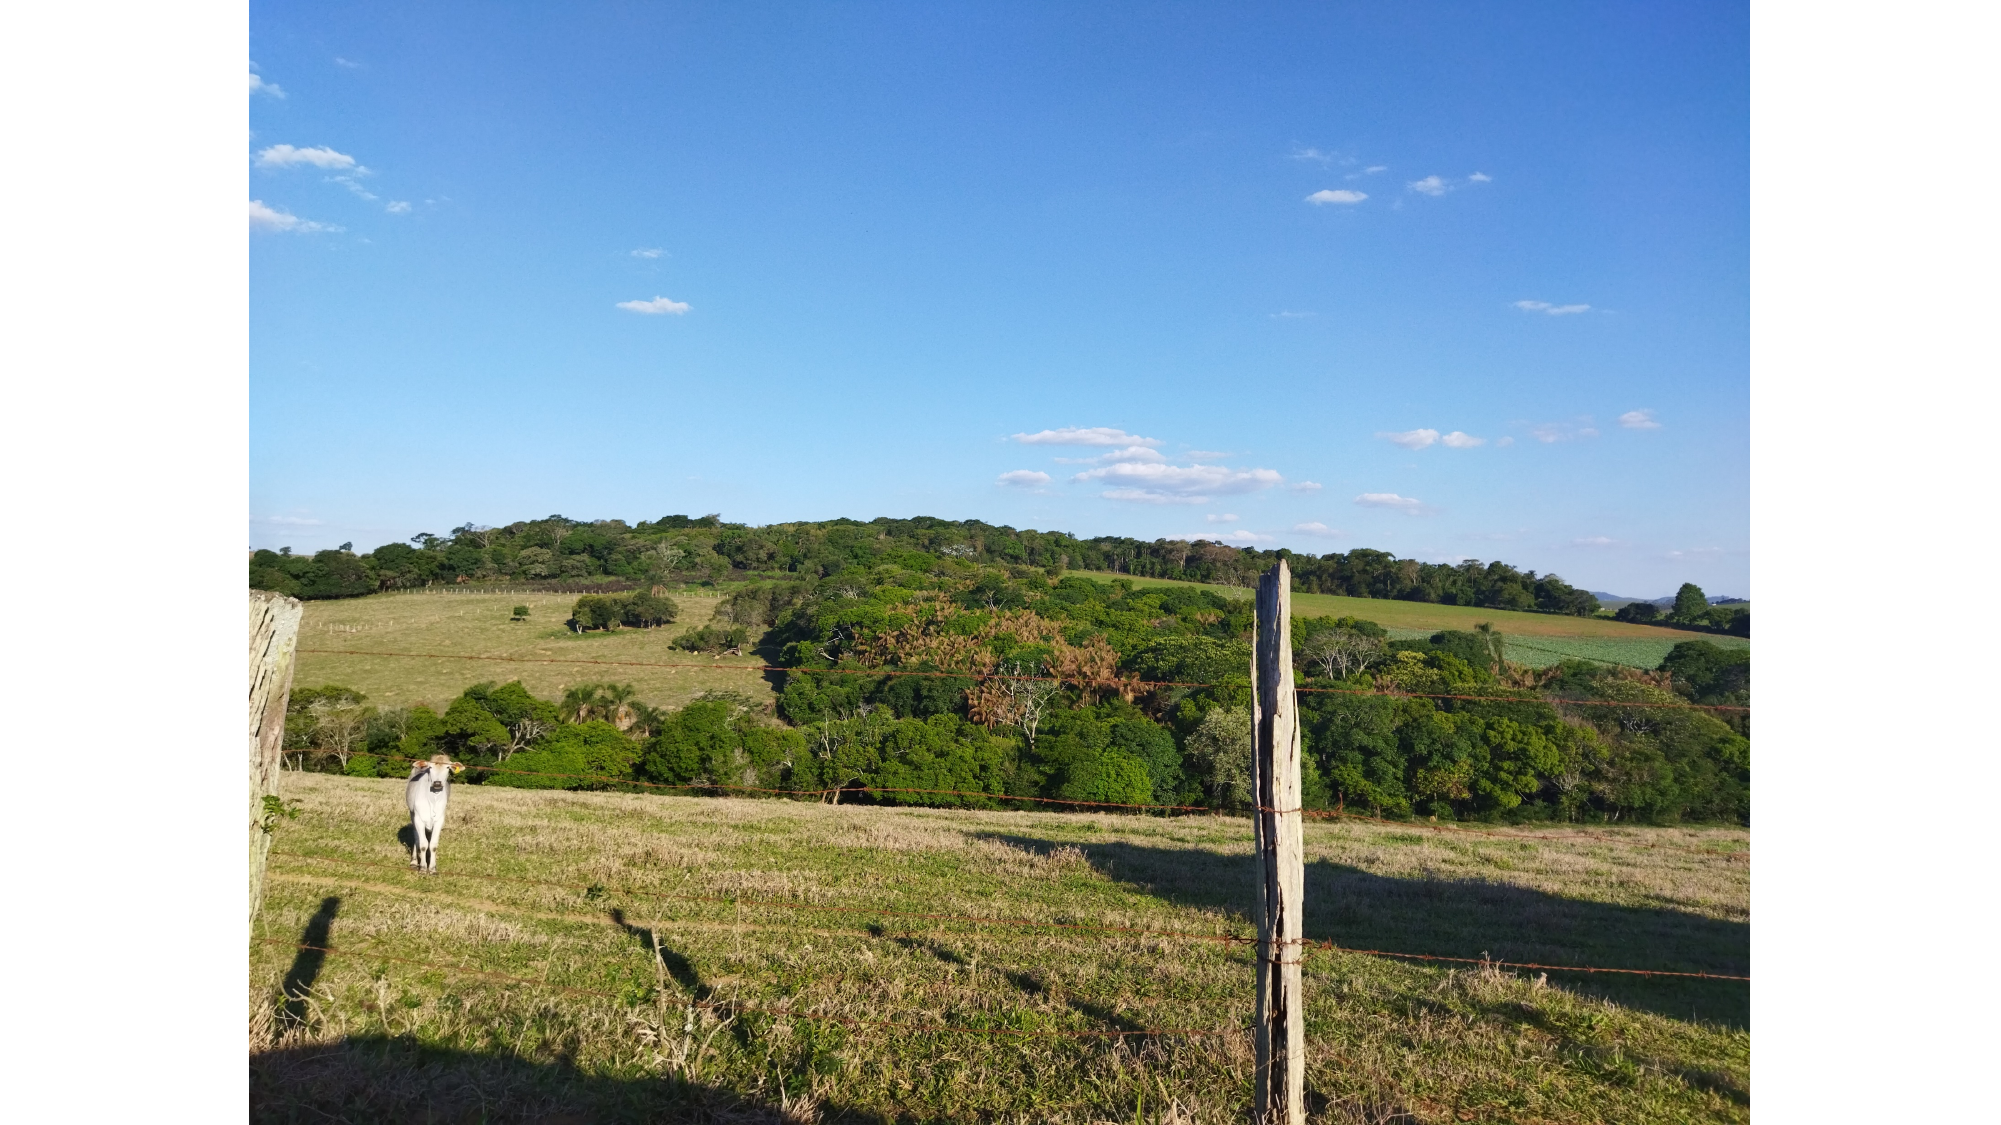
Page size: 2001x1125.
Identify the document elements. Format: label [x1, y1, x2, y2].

picture [249, 0, 1751, 1125]
